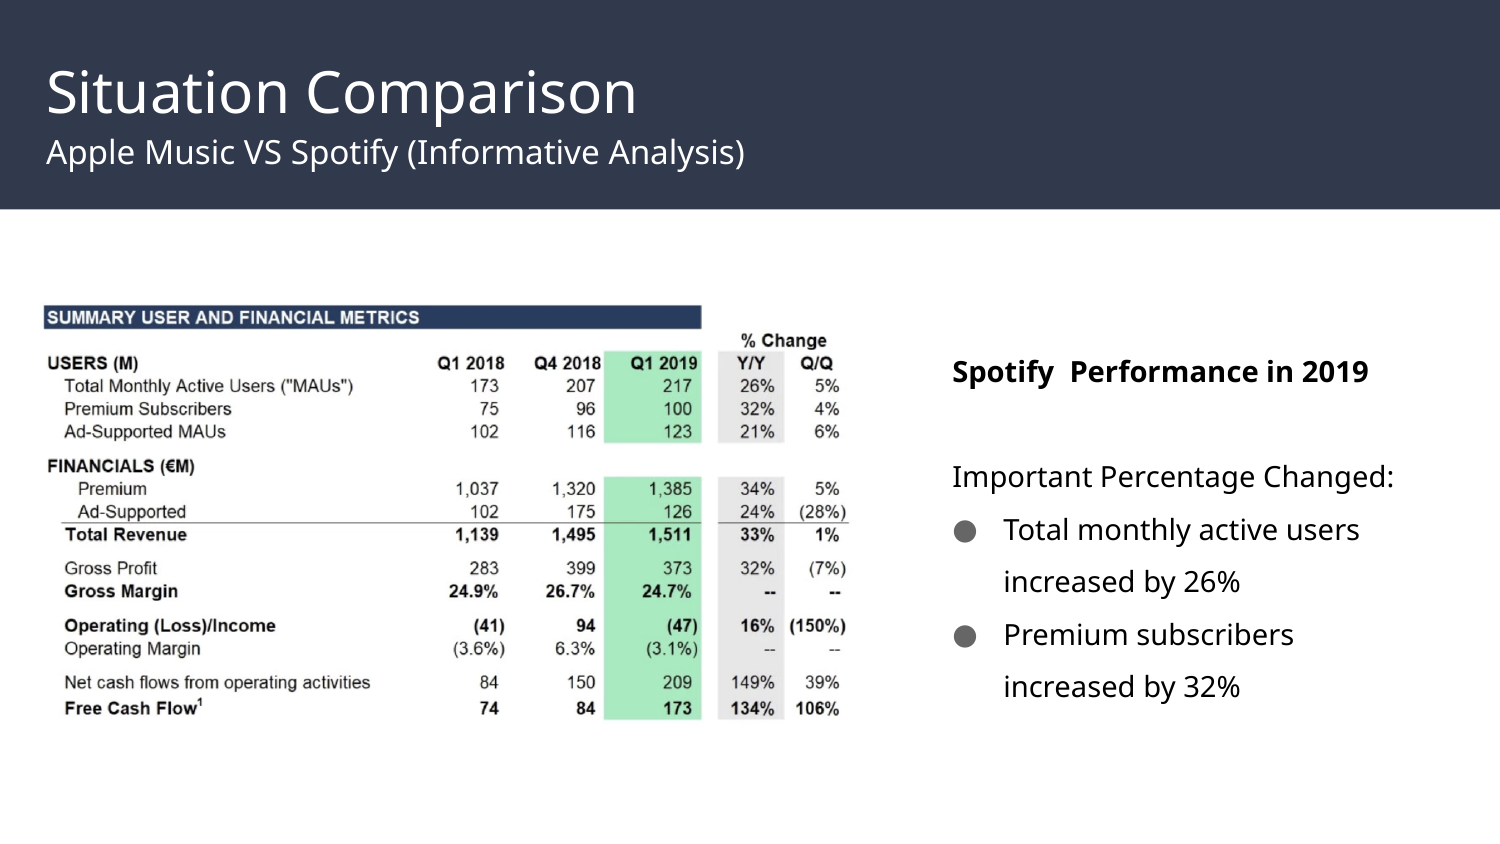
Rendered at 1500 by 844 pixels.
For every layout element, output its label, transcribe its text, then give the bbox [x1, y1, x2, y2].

title Situation Comparison Apple Music VS Spotify (Informative Analysis) [31, 29, 1429, 133]
list Spotify Performance in 2019 Important Percentage Changed: Total monthly active users increased by 26% Premium subscribers increased by 32% [913, 321, 1449, 732]
picture [30, 297, 867, 732]
